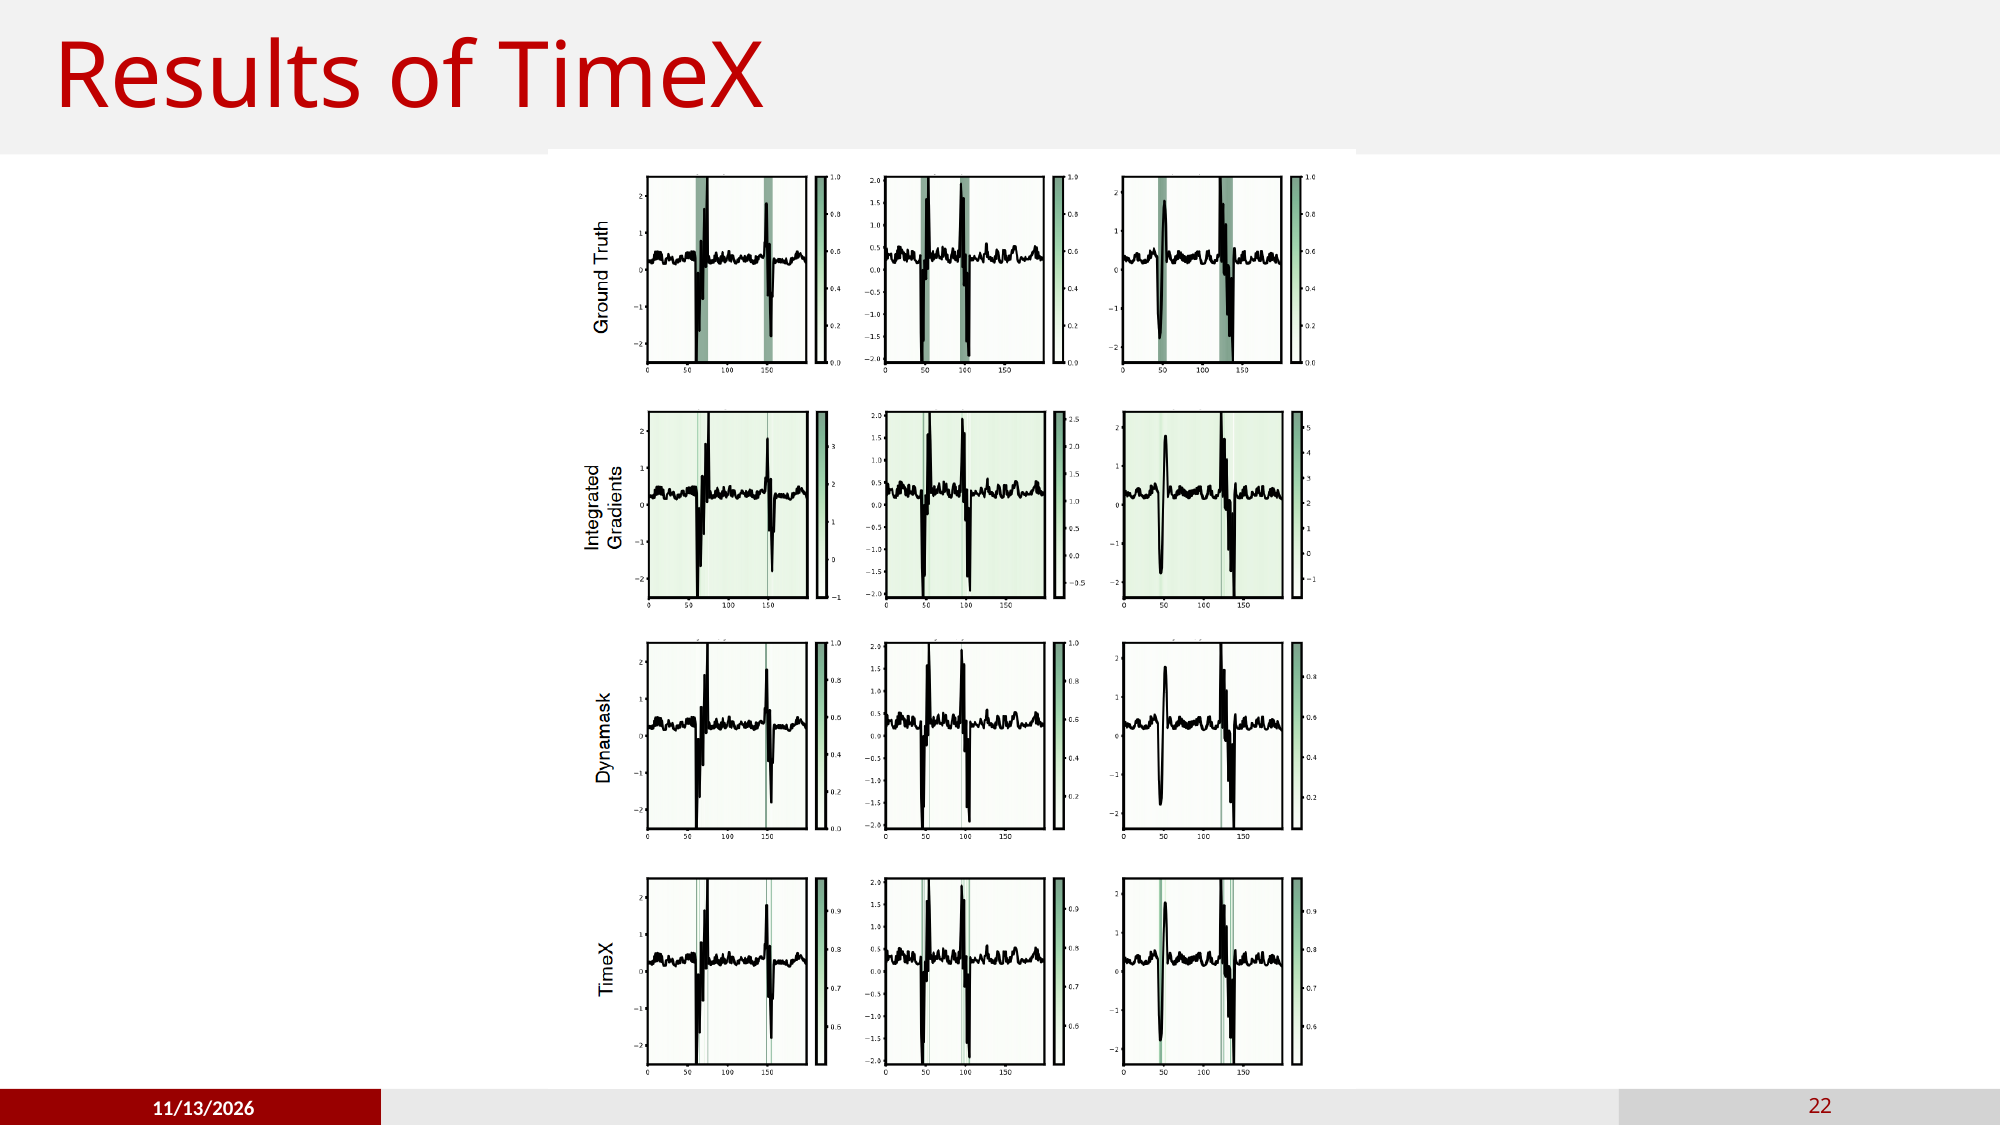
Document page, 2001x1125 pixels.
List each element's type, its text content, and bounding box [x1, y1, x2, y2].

text_box Results of TimeX [38, 0, 2000, 187]
picture [548, 149, 1356, 1089]
